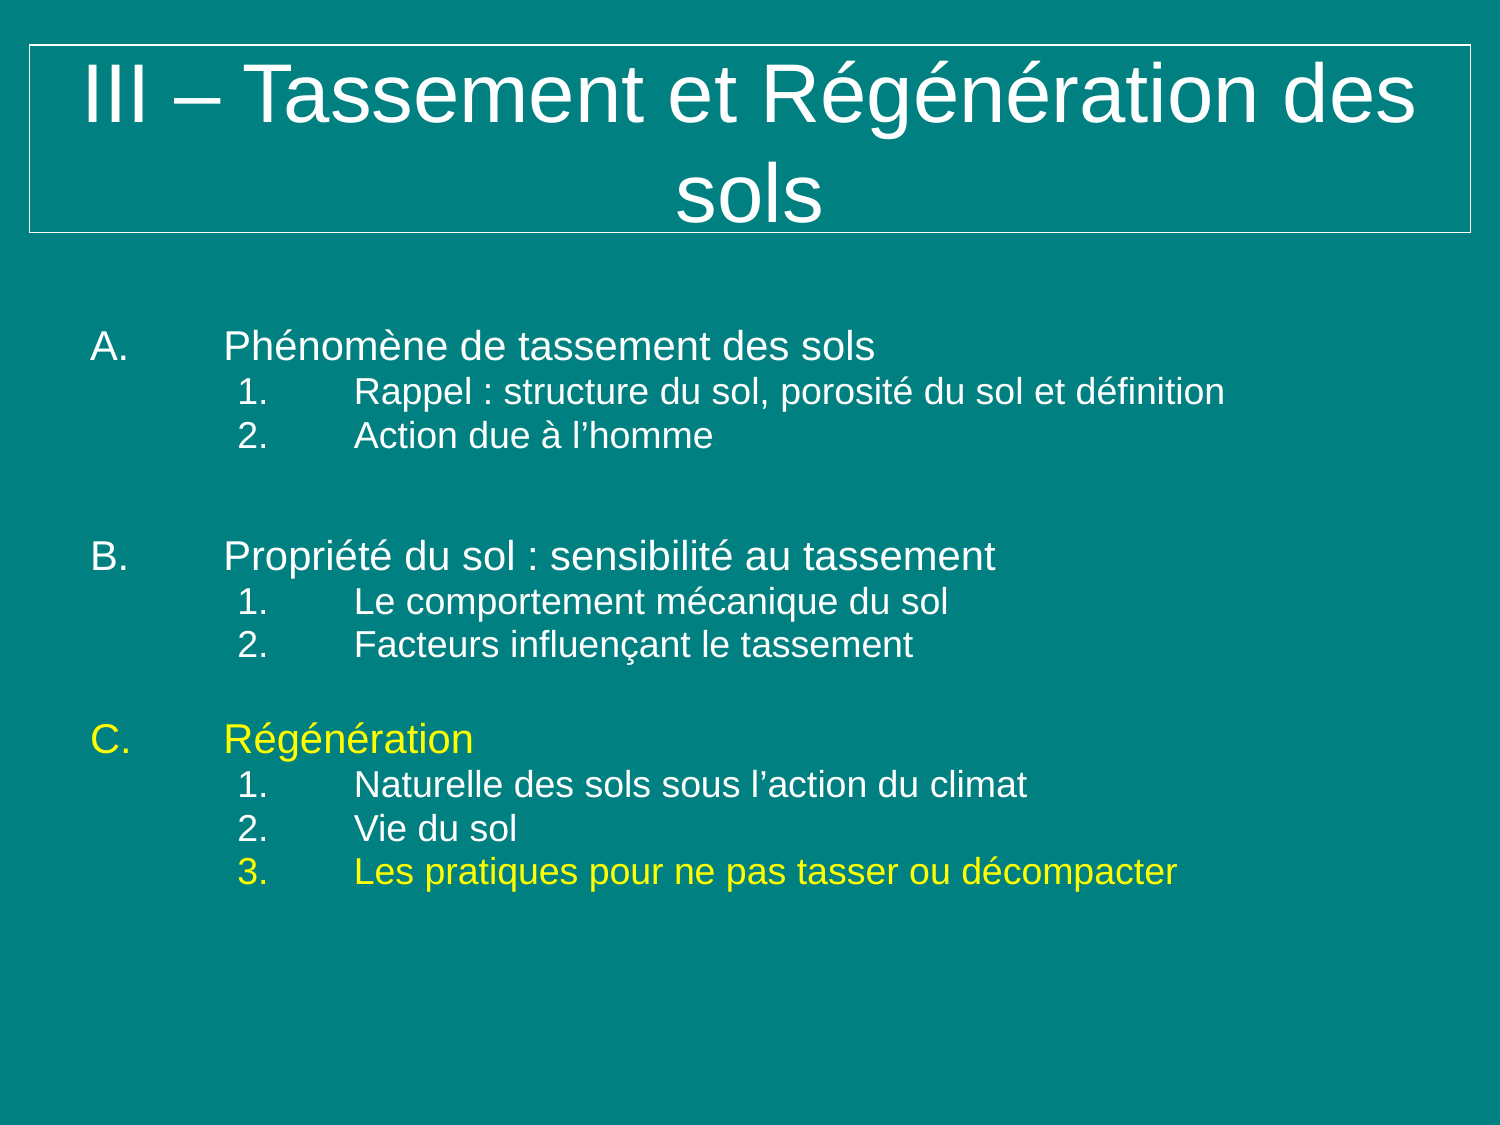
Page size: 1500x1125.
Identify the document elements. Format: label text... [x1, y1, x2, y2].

list Phénomène de tassement des sols Rappel : structure du sol, porosité du sol et définition Action due à l’homme Propriété du sol : sensibilité au tassement Le comportement mécanique du sol Facteurs influençant le tassement Régénération Naturelle des sols sous l’action du climat Vie du sol Les pratiques pour ne pas tasser ou décompacter [74, 262, 1426, 1006]
title III – Tassement et Régénération des sols [29, 44, 1471, 233]
